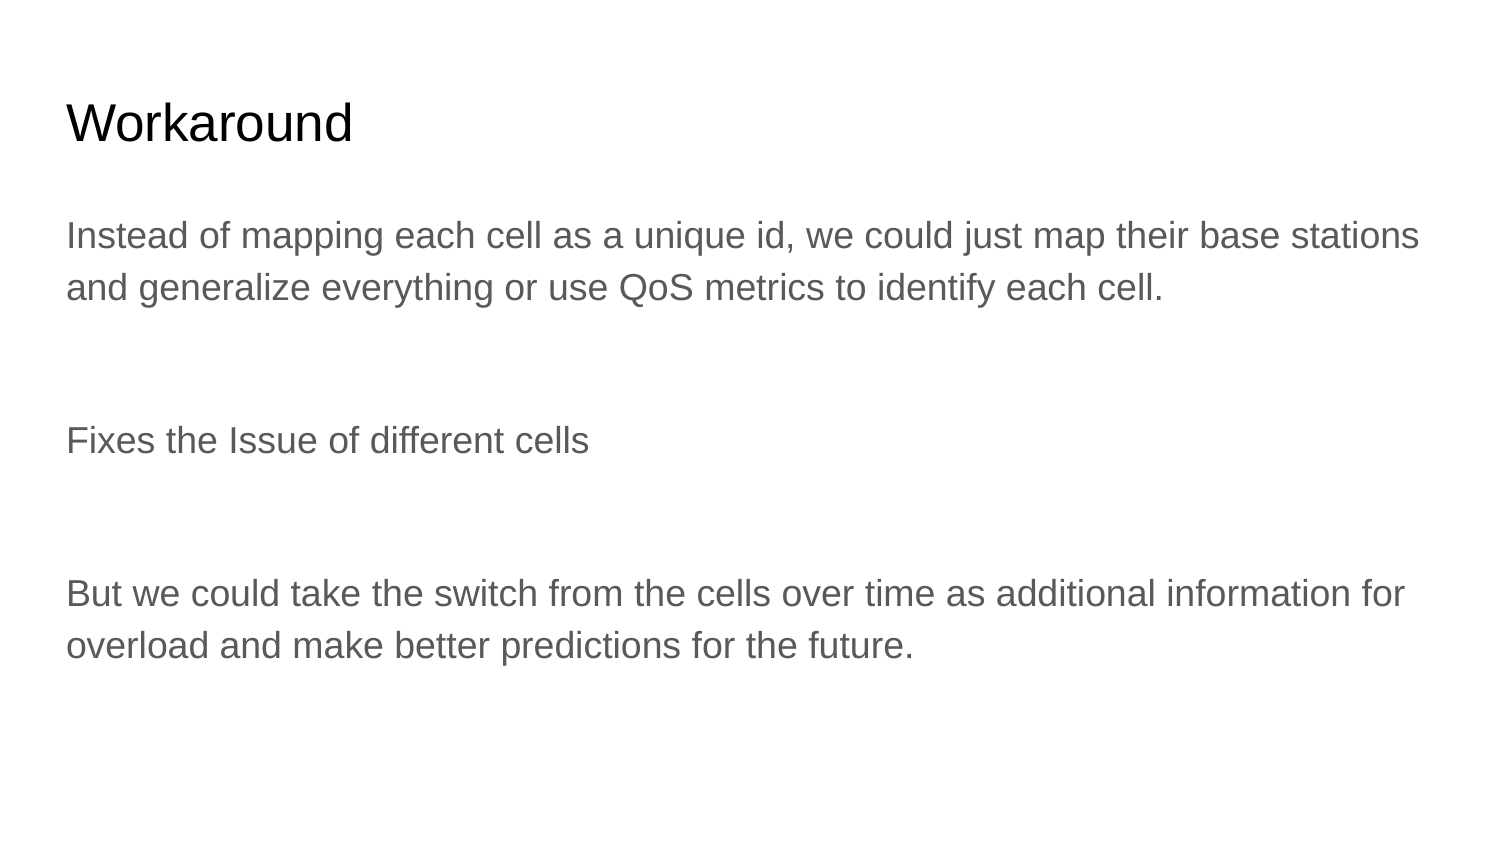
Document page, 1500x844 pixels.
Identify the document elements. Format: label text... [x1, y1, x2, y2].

list Instead of mapping each cell as a unique id, we could just map their base stations and generalize everything or use QoS metrics to identify each cell. Fixes the Issue of different cells But we could take the switch from the cells over time as additional information for overload and make better predictions for the future. [51, 189, 1449, 750]
title Workaround [51, 72, 1449, 167]
